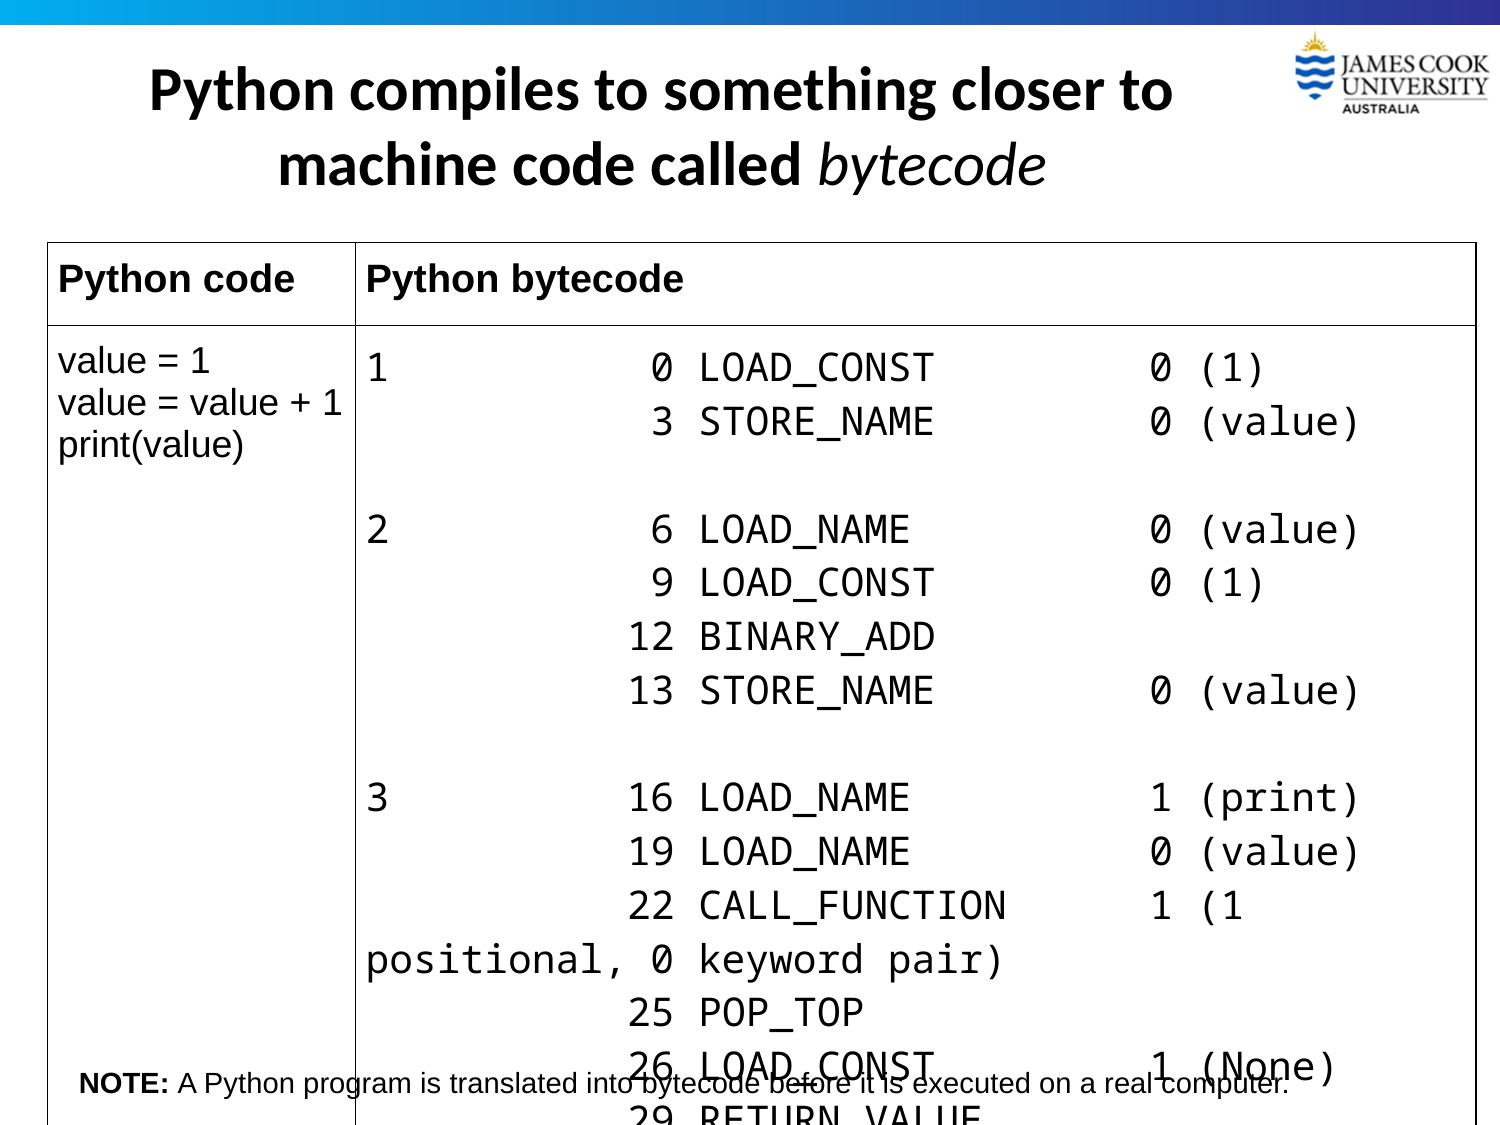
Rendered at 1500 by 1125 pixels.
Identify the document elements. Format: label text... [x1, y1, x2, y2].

text_box NOTE: A Python program is translated into bytecode before it is executed on a real computer. [63, 1049, 1460, 1125]
picture [1287, 25, 1500, 122]
table_cell value = 1 value = value + 1 print(value) [48, 326, 355, 1125]
table_header Python code [48, 243, 355, 325]
table_cell 1 0 LOAD_CONST 0 (1) 3 STORE_NAME 0 (value) 2 6 LOAD_NAME 0 (value) 9 LOAD_CONST 0 (1) 12 BINARY_ADD 13 STORE_NAME 0 (value) 3 16 LOAD_NAME 1 (print) 19 LOAD_NAME 0 (value) 22 CALL_FUNCTION 1 (1 positional, 0 keyword pair) 25 POP_TOP 26 LOAD_CONST 1 (None) 29 RETURN_VALUE [356, 326, 1475, 1125]
table_header Python bytecode [356, 243, 1475, 325]
title Python compiles to something closer to machine code called bytecode [47, 45, 1277, 202]
